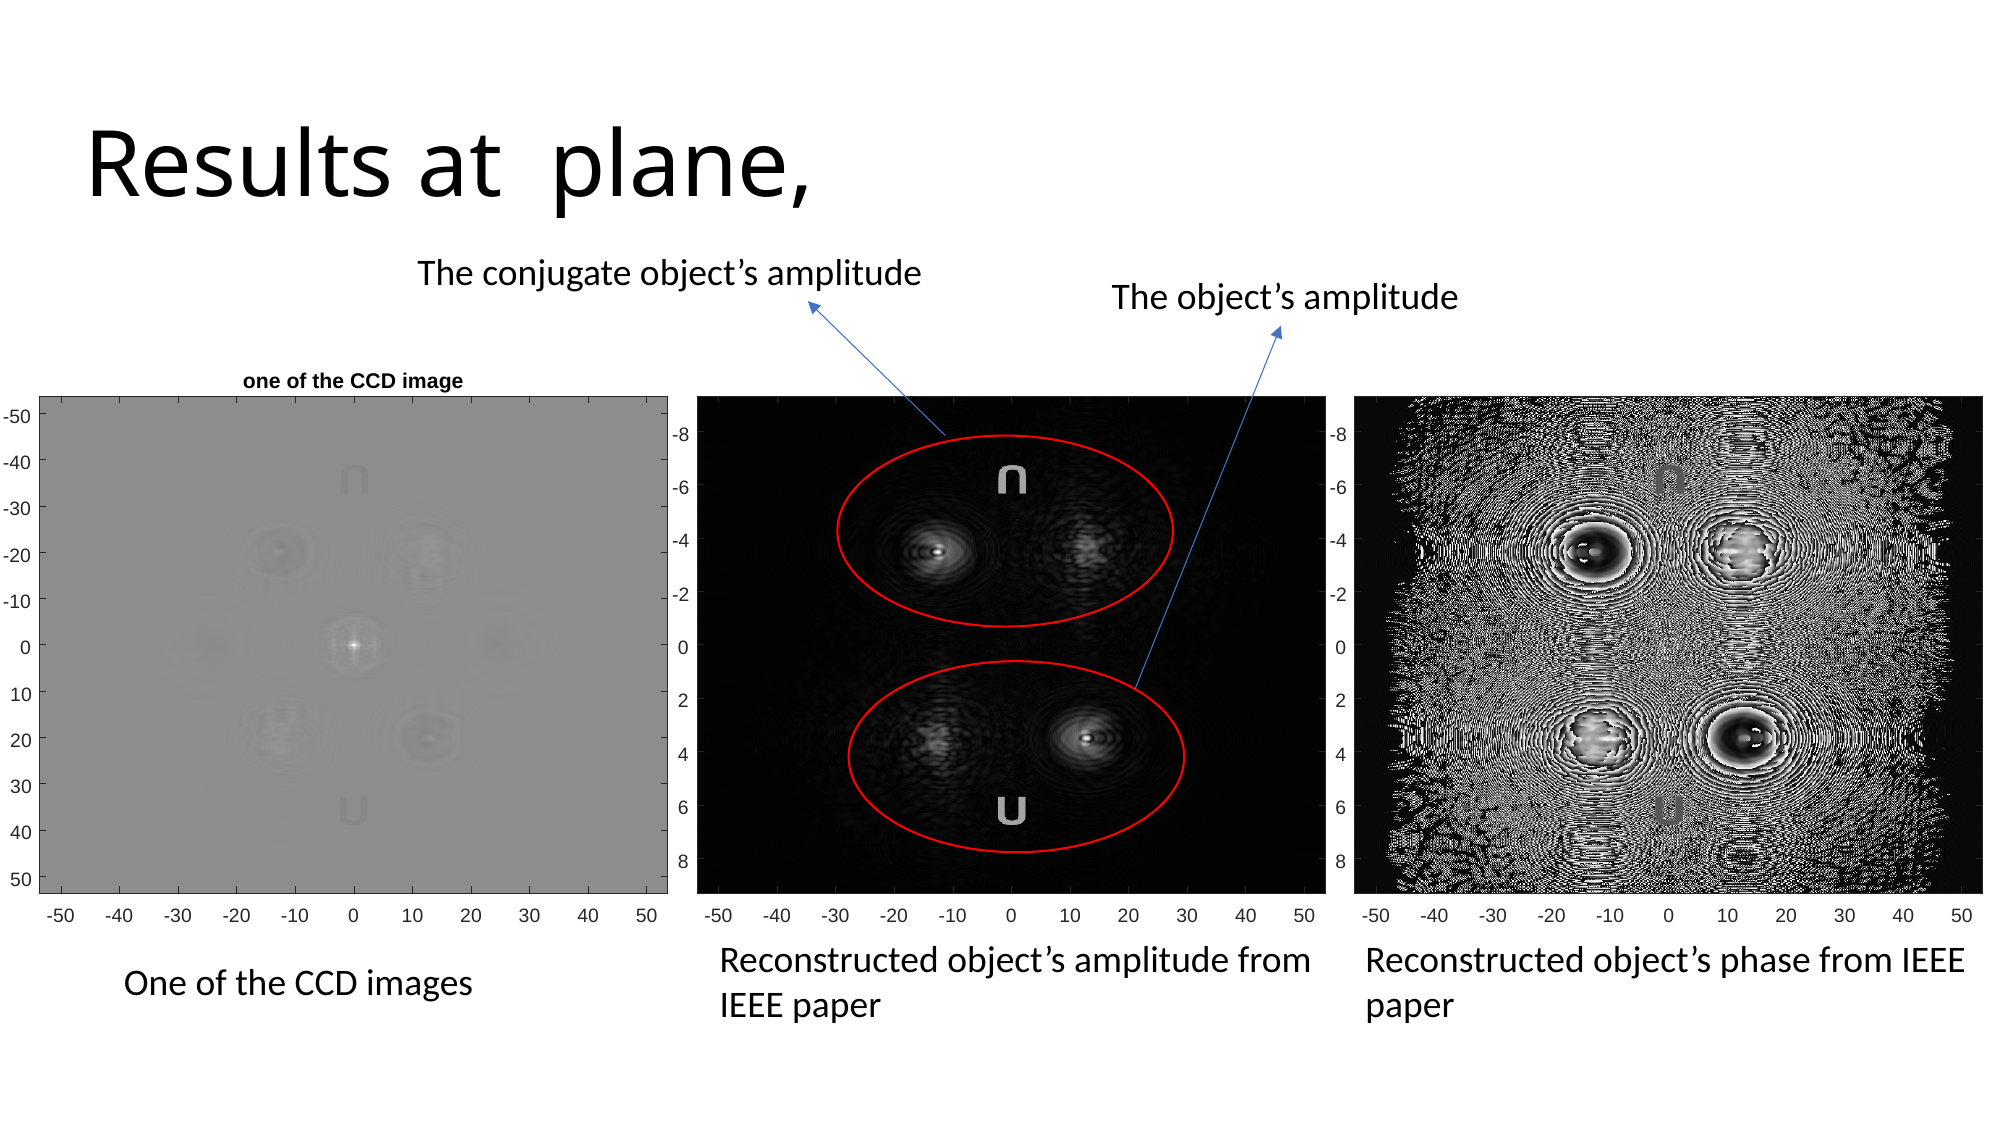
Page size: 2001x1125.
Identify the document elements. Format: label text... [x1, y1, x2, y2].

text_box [807, 301, 946, 436]
picture [744, 351, 2000, 959]
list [0, 351, 744, 959]
text_box The conjugate object’s amplitude [402, 240, 1042, 301]
text_box The object’s amplitude [1096, 265, 1571, 325]
text_box Reconstructed object’s phase from IEEE paper [1350, 959, 2000, 1033]
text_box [1135, 325, 1281, 690]
text_box Reconstructed object’s amplitude from IEEE paper [704, 959, 1350, 1033]
text_box One of the CCD images [109, 959, 655, 1011]
